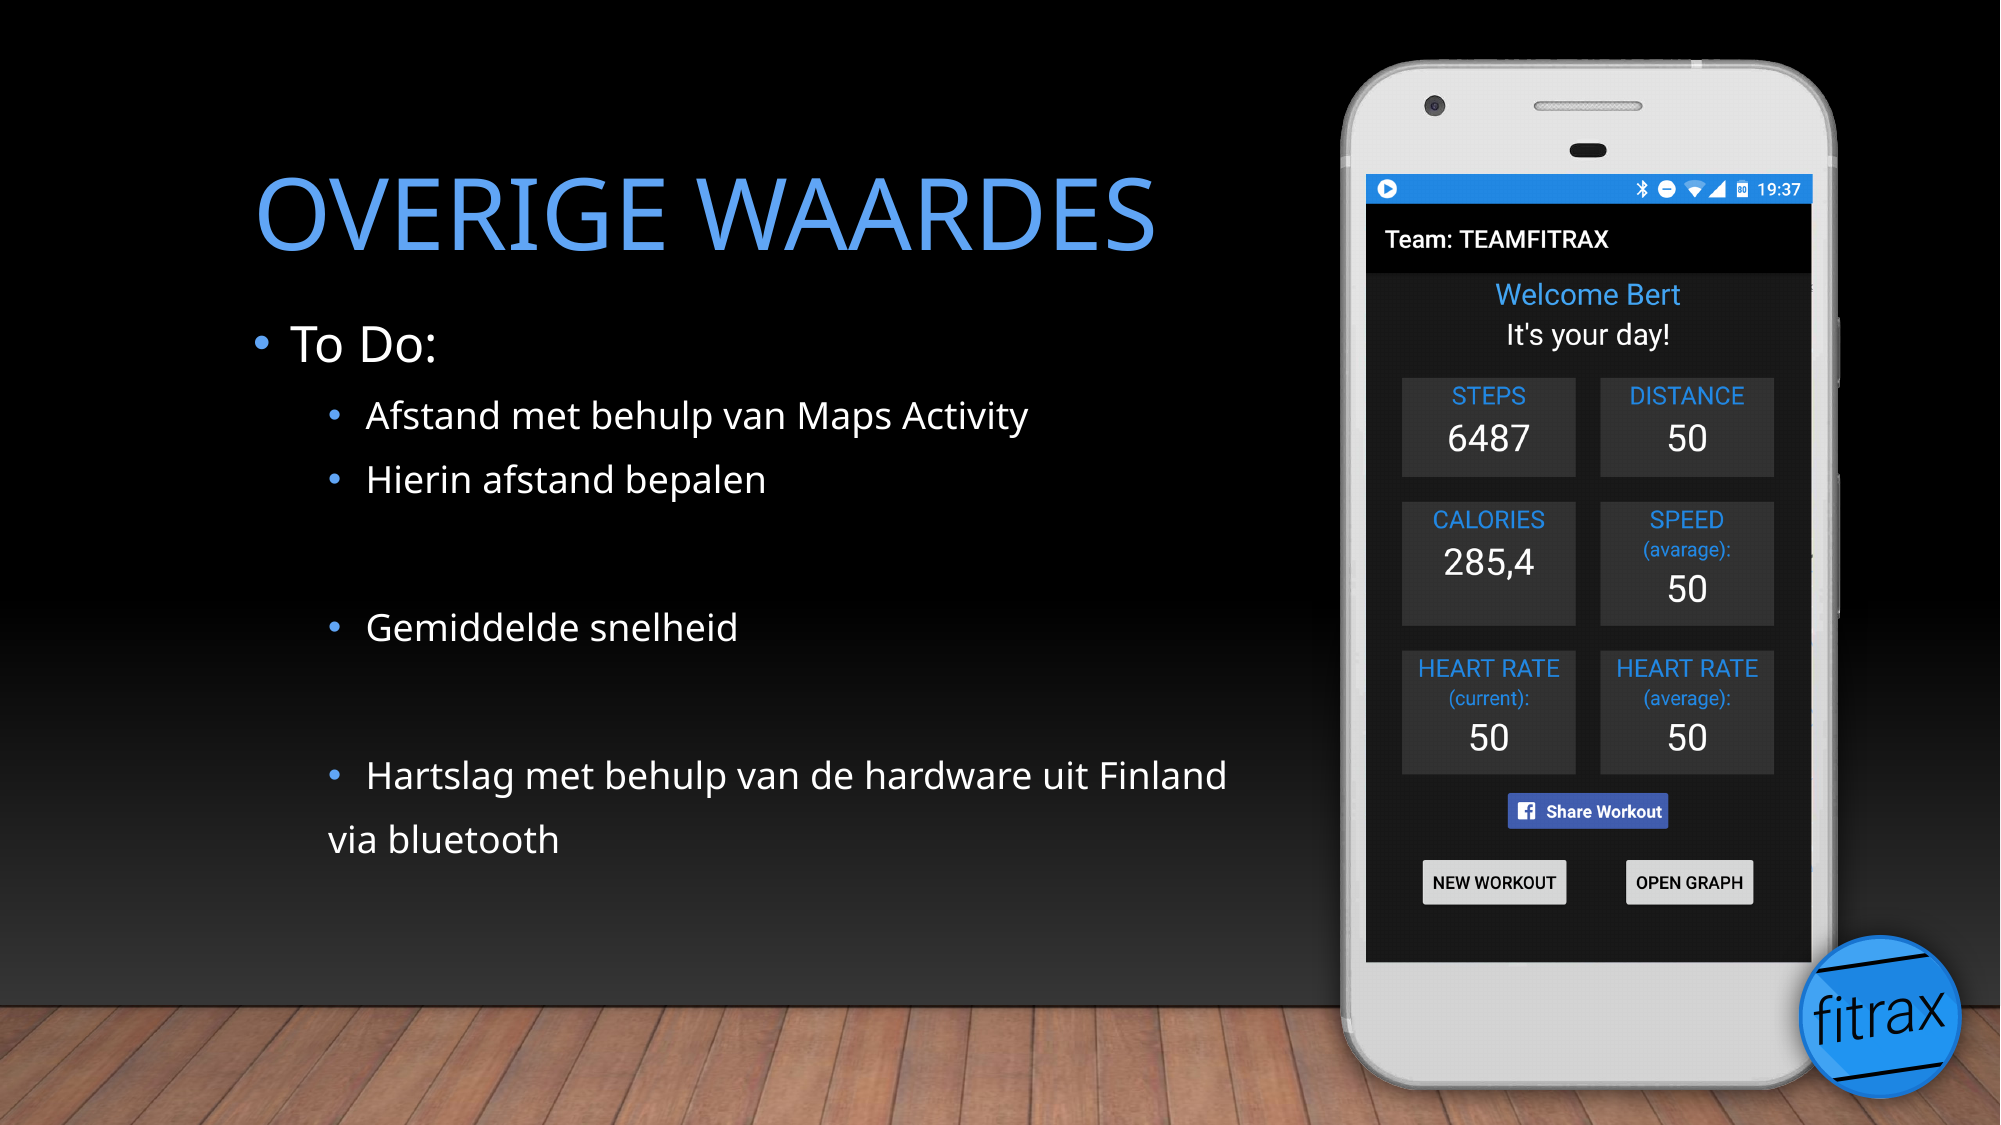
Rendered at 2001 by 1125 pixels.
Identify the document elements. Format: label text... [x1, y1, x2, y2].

title Overige waardes [238, 131, 1335, 292]
list To Do: Afstand met behulp van Maps Activity Hierin afstand bepalen Gemiddelde snelheid Hartslag met behulp van de hardware uit Finland via bluetooth [238, 292, 1763, 1112]
picture [0, 53, 2000, 1125]
